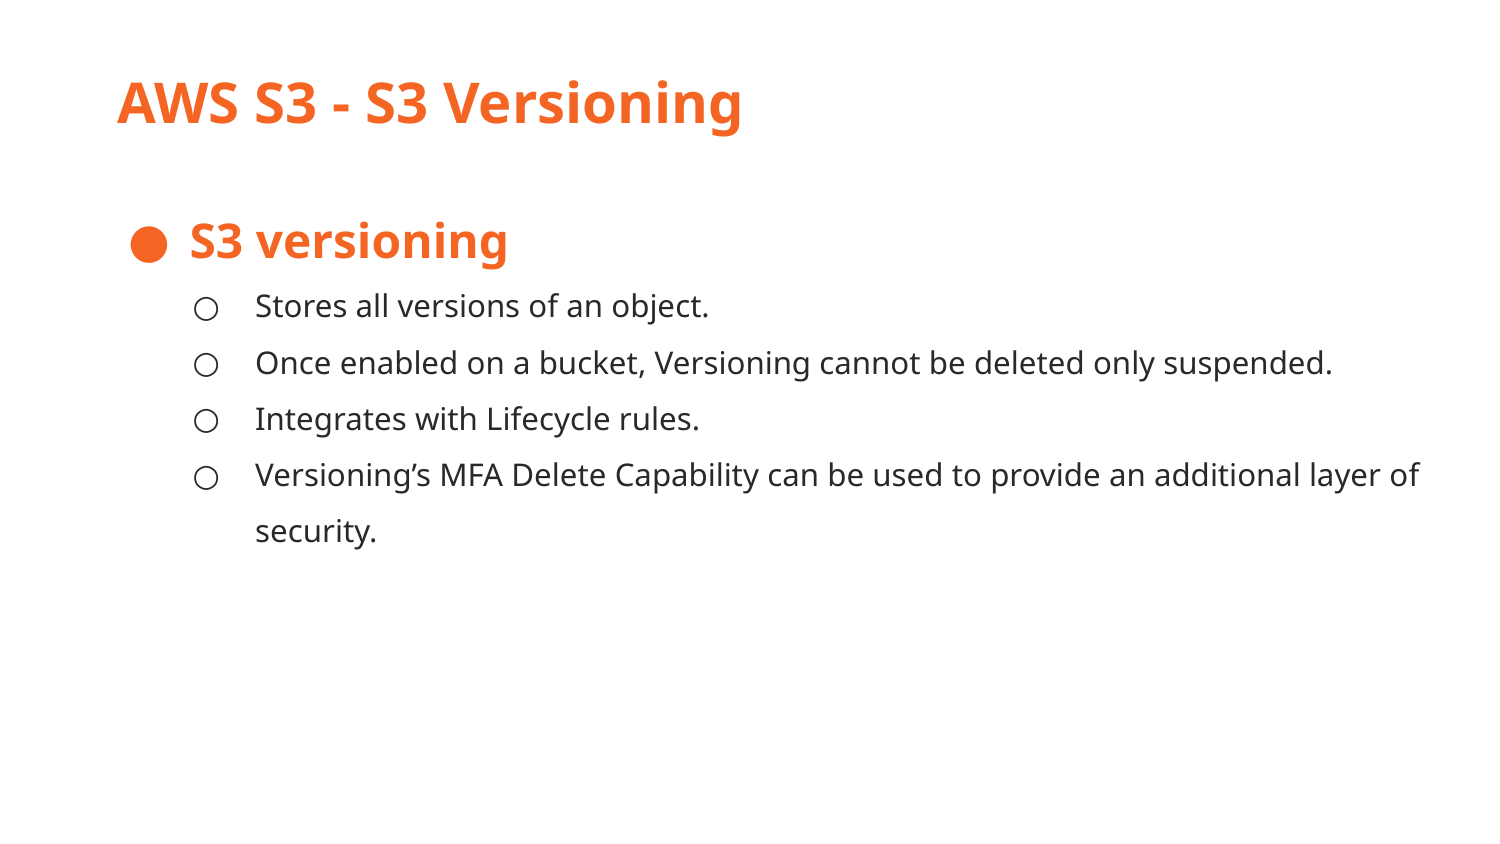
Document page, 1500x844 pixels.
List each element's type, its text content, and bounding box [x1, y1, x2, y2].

title S3 versioning Stores all versions of an object. Once enabled on a bucket, Versioning cannot be deleted only suspended. Integrates with Lifecycle rules. Versioning’s MFA Delete Capability can be used to provide an additional layer of security. [90, 138, 1440, 816]
title AWS S3 - S3 Versioning [102, 52, 1194, 138]
